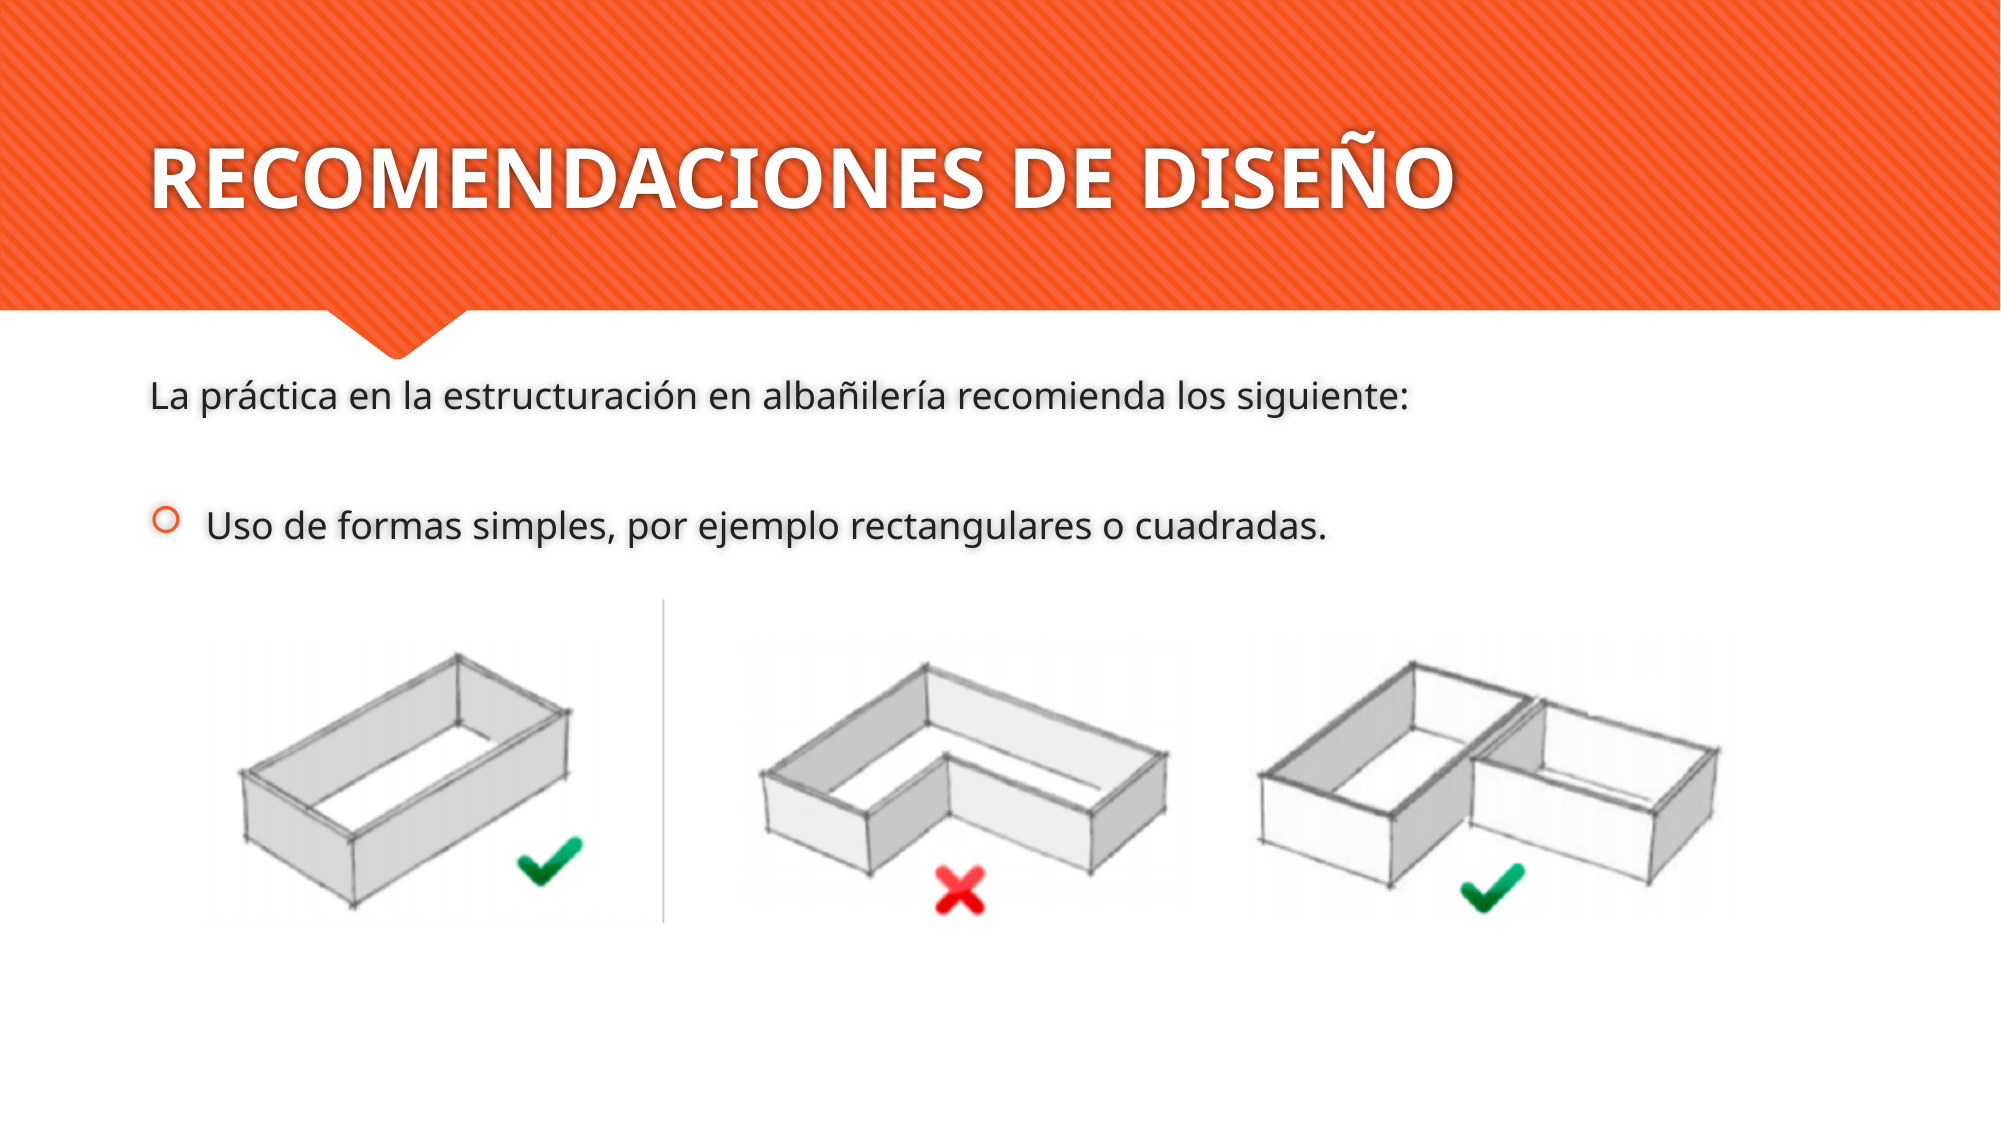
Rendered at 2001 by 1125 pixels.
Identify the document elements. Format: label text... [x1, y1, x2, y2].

title RECOMENDACIONES DE DISEÑO [132, 73, 1868, 233]
list La práctica en la estructuración en albañilería recomienda los siguiente: Uso de formas simples, por ejemplo rectangulares o cuadradas. [134, 364, 1866, 962]
picture [189, 595, 1748, 962]
